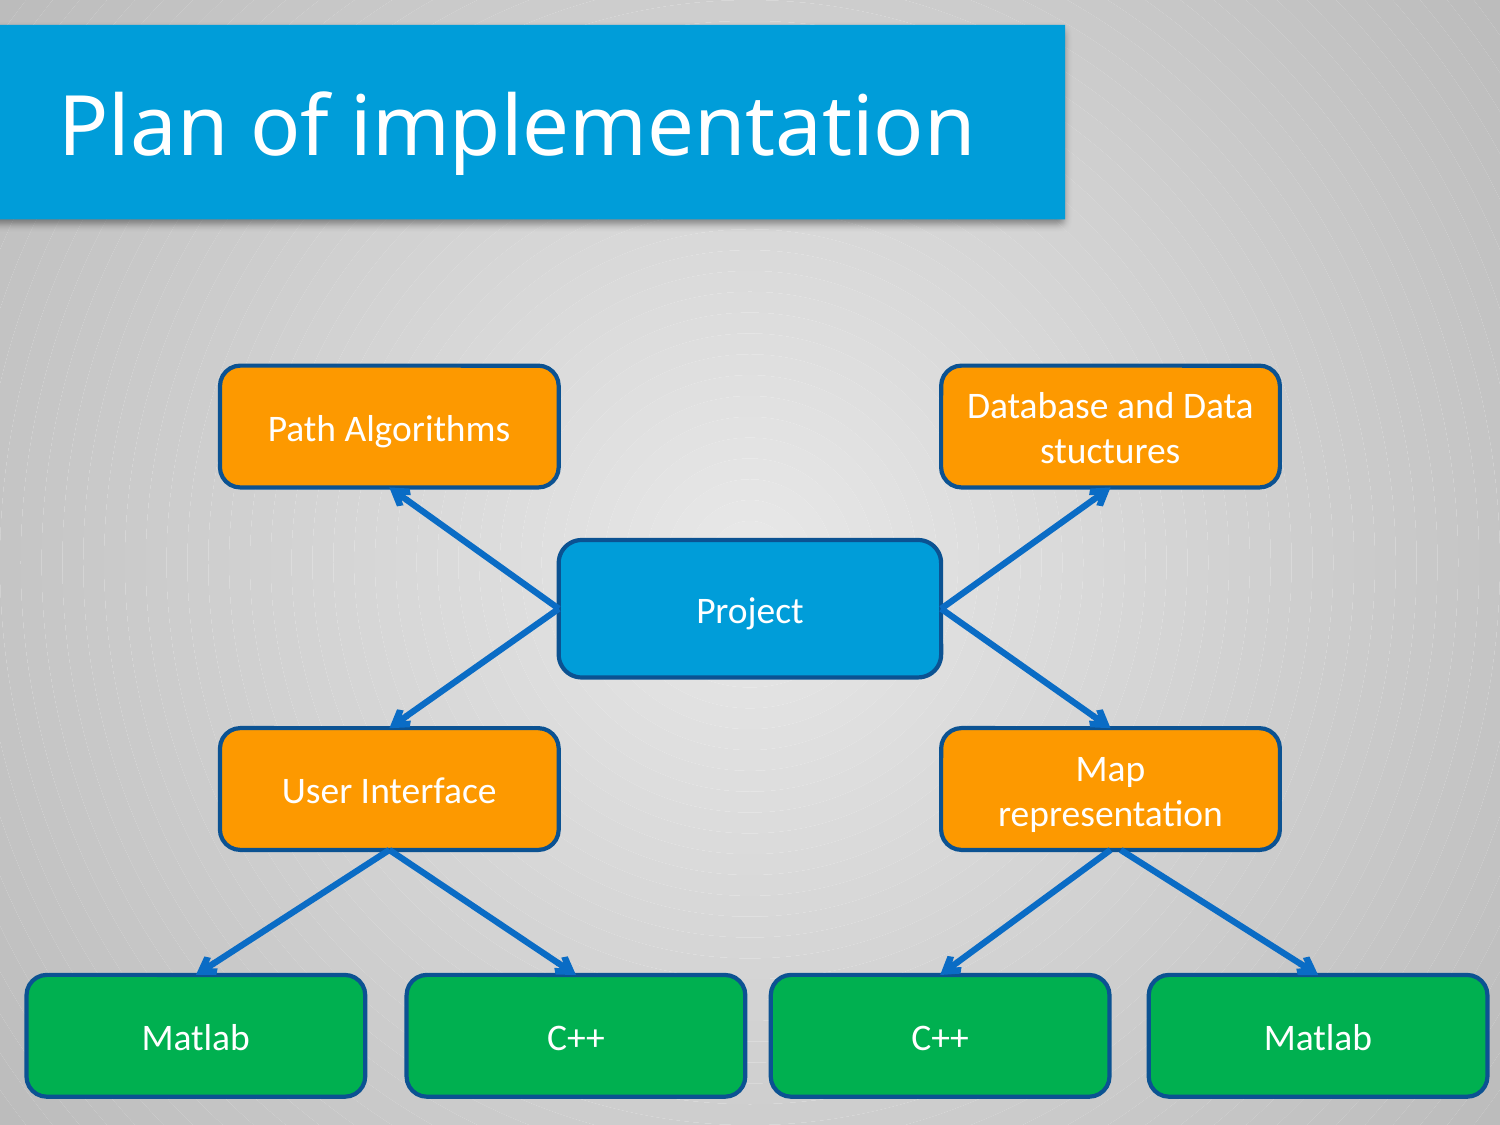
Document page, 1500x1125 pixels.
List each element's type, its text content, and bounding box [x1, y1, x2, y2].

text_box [1120, 849, 1319, 976]
text_box Matlab [24, 972, 368, 1099]
text_box C++ [404, 972, 748, 1099]
text_box Plan of implementation [0, 24, 1066, 220]
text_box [389, 849, 577, 976]
text_box Project [564, 537, 935, 680]
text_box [389, 487, 559, 608]
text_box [940, 616, 1111, 729]
text_box Matlab [1146, 972, 1490, 1099]
text_box Database and Data stuctures [939, 363, 1282, 490]
text_box C++ [768, 972, 1112, 1099]
text_box User Interface [217, 725, 561, 848]
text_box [195, 849, 388, 976]
text_box Map representation [939, 726, 1282, 852]
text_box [389, 608, 559, 729]
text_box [939, 849, 1111, 976]
text_box Path Algorithms [217, 363, 561, 490]
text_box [940, 487, 1111, 609]
